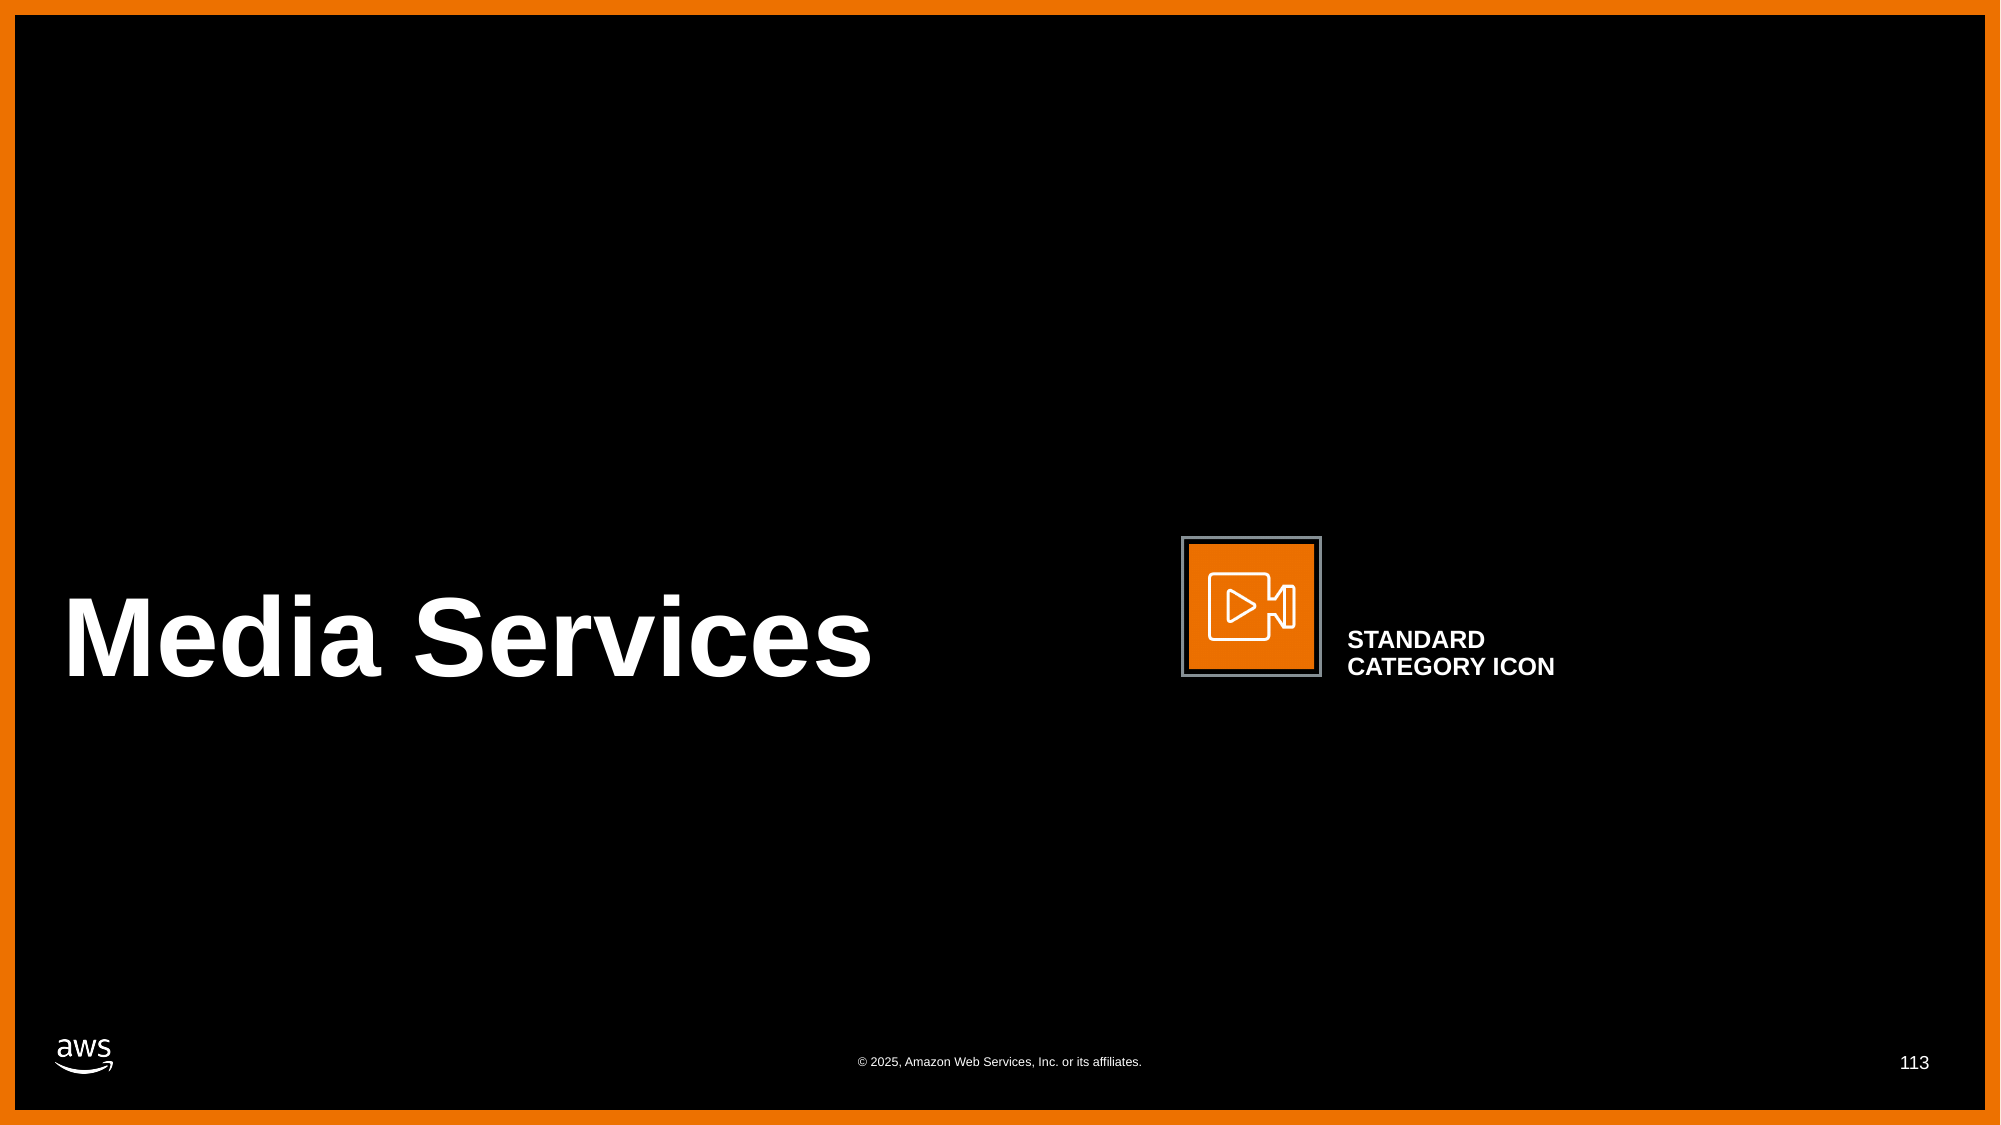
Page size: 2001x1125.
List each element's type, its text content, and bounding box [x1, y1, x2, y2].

title Media Services [47, 339, 1393, 709]
slide_number 113 [1494, 1031, 1945, 1092]
picture [1181, 536, 1322, 677]
picture [55, 1039, 113, 1074]
footer © 2025, Amazon Web Services, Inc. or its affiliates. [662, 1031, 1338, 1092]
text_box STANDARD CATEGORY ICON [1332, 541, 1780, 689]
